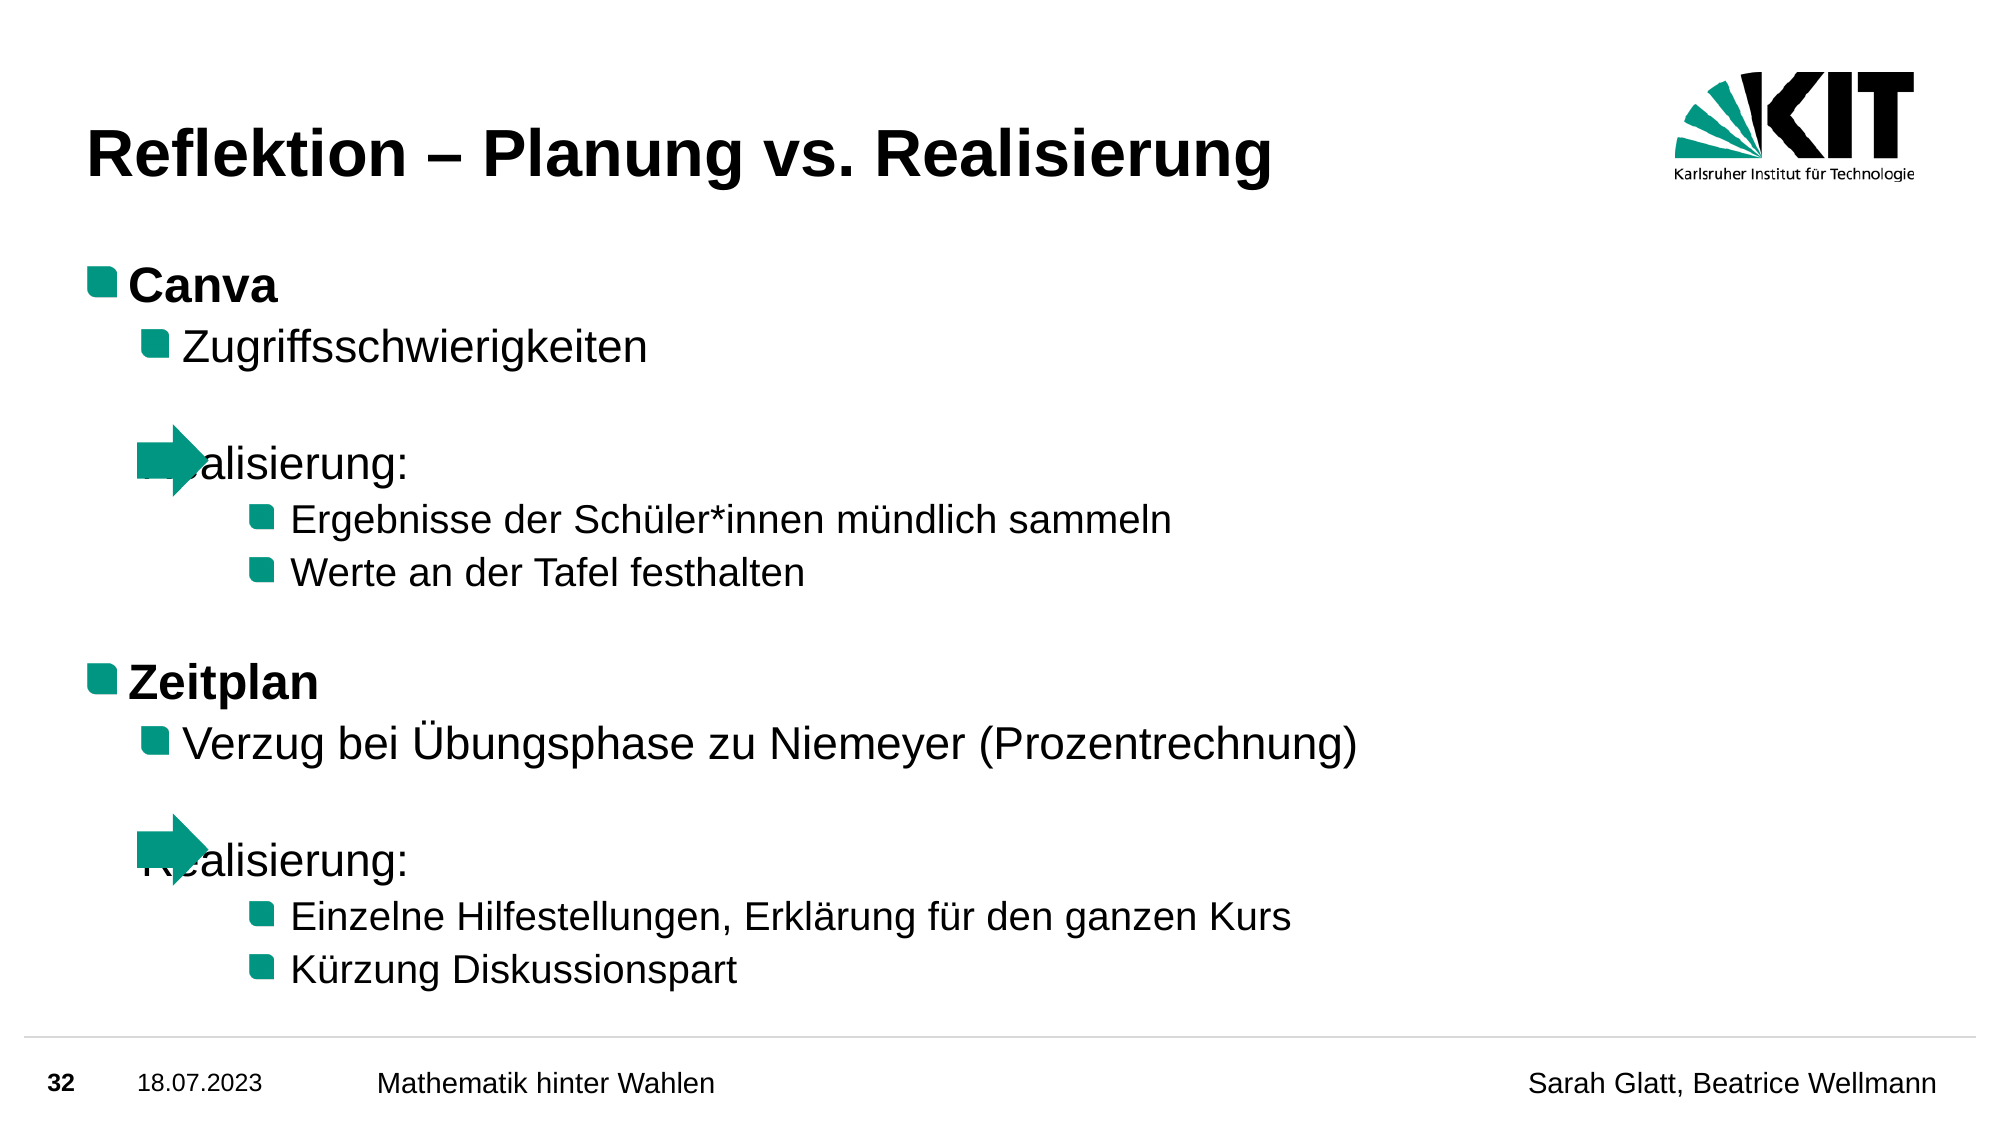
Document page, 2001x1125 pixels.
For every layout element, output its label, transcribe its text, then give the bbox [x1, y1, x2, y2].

picture [249, 954, 274, 982]
picture [87, 266, 117, 301]
slide_number 32 [47, 1038, 119, 1125]
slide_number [137, 1038, 362, 1125]
picture [249, 504, 274, 532]
picture [141, 329, 169, 361]
list Canva Zugriffsschwierigkeiten Realisierung: Ergebnisse der Schüler*innen mündlich sammeln Werte an der Tafel festhalten Zeitplan Verzug bei Übungsphase zu Niemeyer (Prozentrechnung) Realisierung: Einzelne Hilfestellungen, Erklärung für den ganzen Kurs Kürzung Diskussionspart [87, 259, 1913, 996]
title Reflektion – Planung vs. Realisierung [86, 64, 1589, 191]
text_box [136, 810, 211, 889]
text_box Sarah Glatt, Beatrice Wellmann [1408, 1054, 1954, 1109]
picture [1675, 72, 1914, 182]
picture [141, 726, 169, 758]
picture [249, 901, 274, 929]
text_box Mathematik hinter Wahlen [361, 1054, 907, 1109]
picture [249, 557, 274, 585]
picture [87, 663, 117, 698]
text_box [136, 421, 211, 500]
